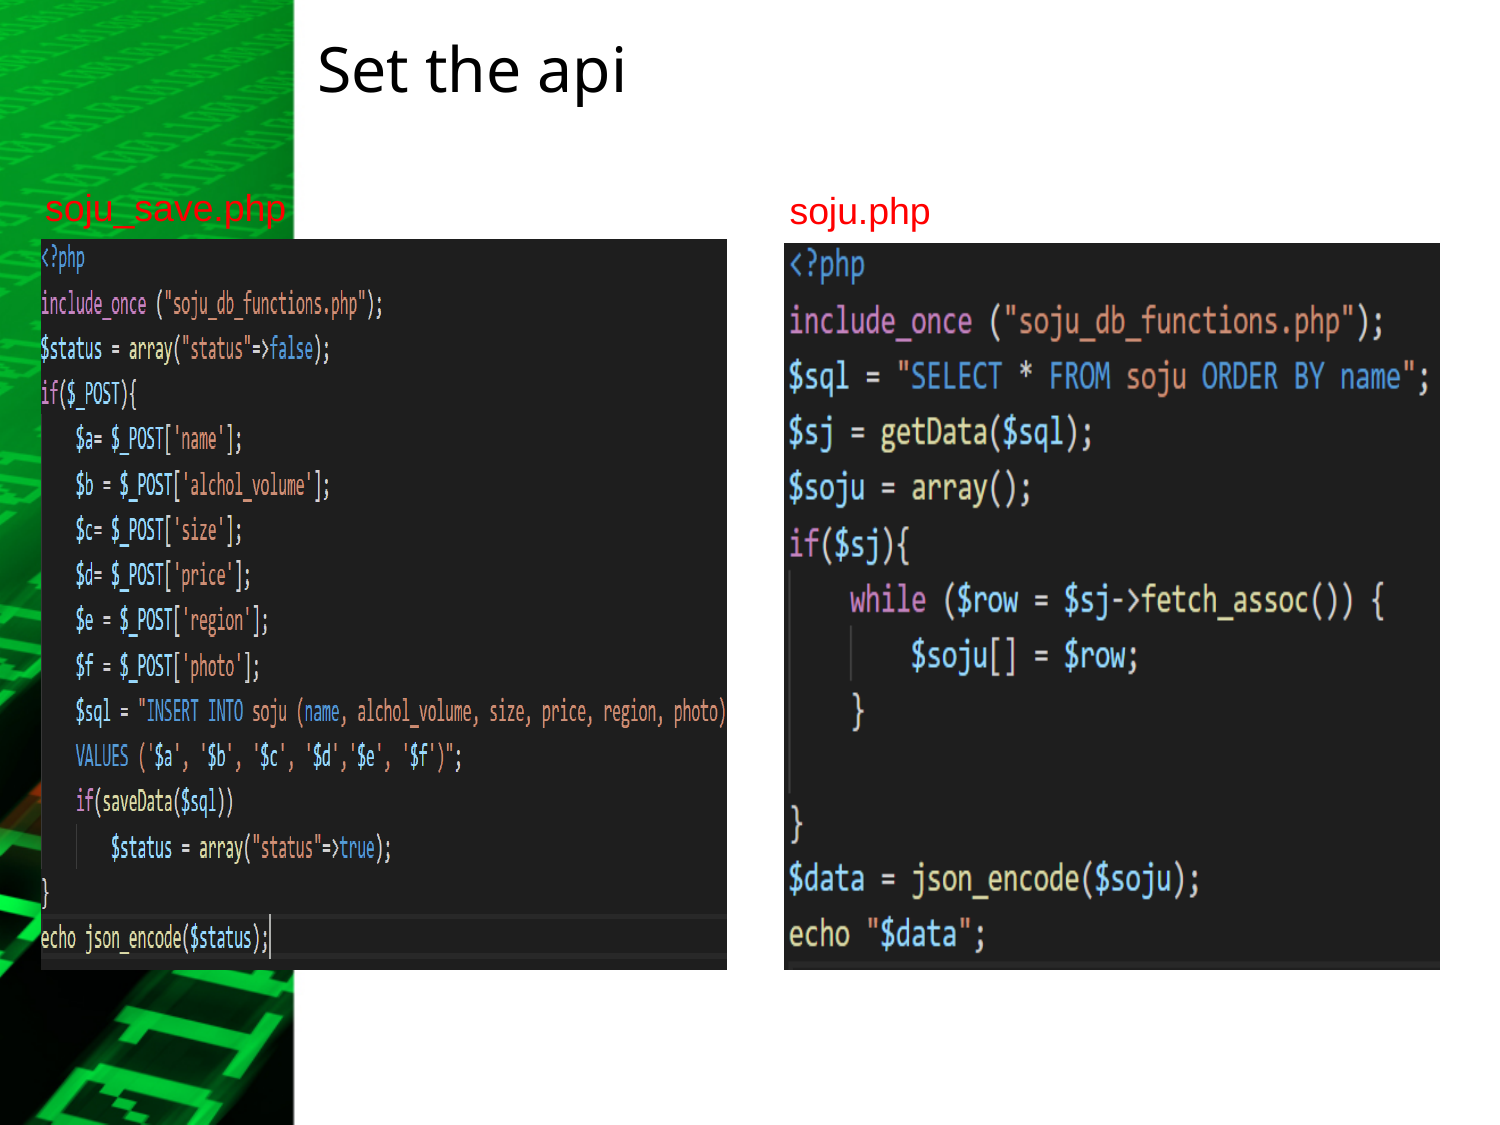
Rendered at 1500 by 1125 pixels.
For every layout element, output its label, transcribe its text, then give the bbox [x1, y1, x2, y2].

picture [0, 0, 1500, 1125]
text_box soju.php [774, 179, 946, 240]
text_box soju_save.php [30, 176, 302, 237]
title Set the api [302, 8, 1440, 127]
